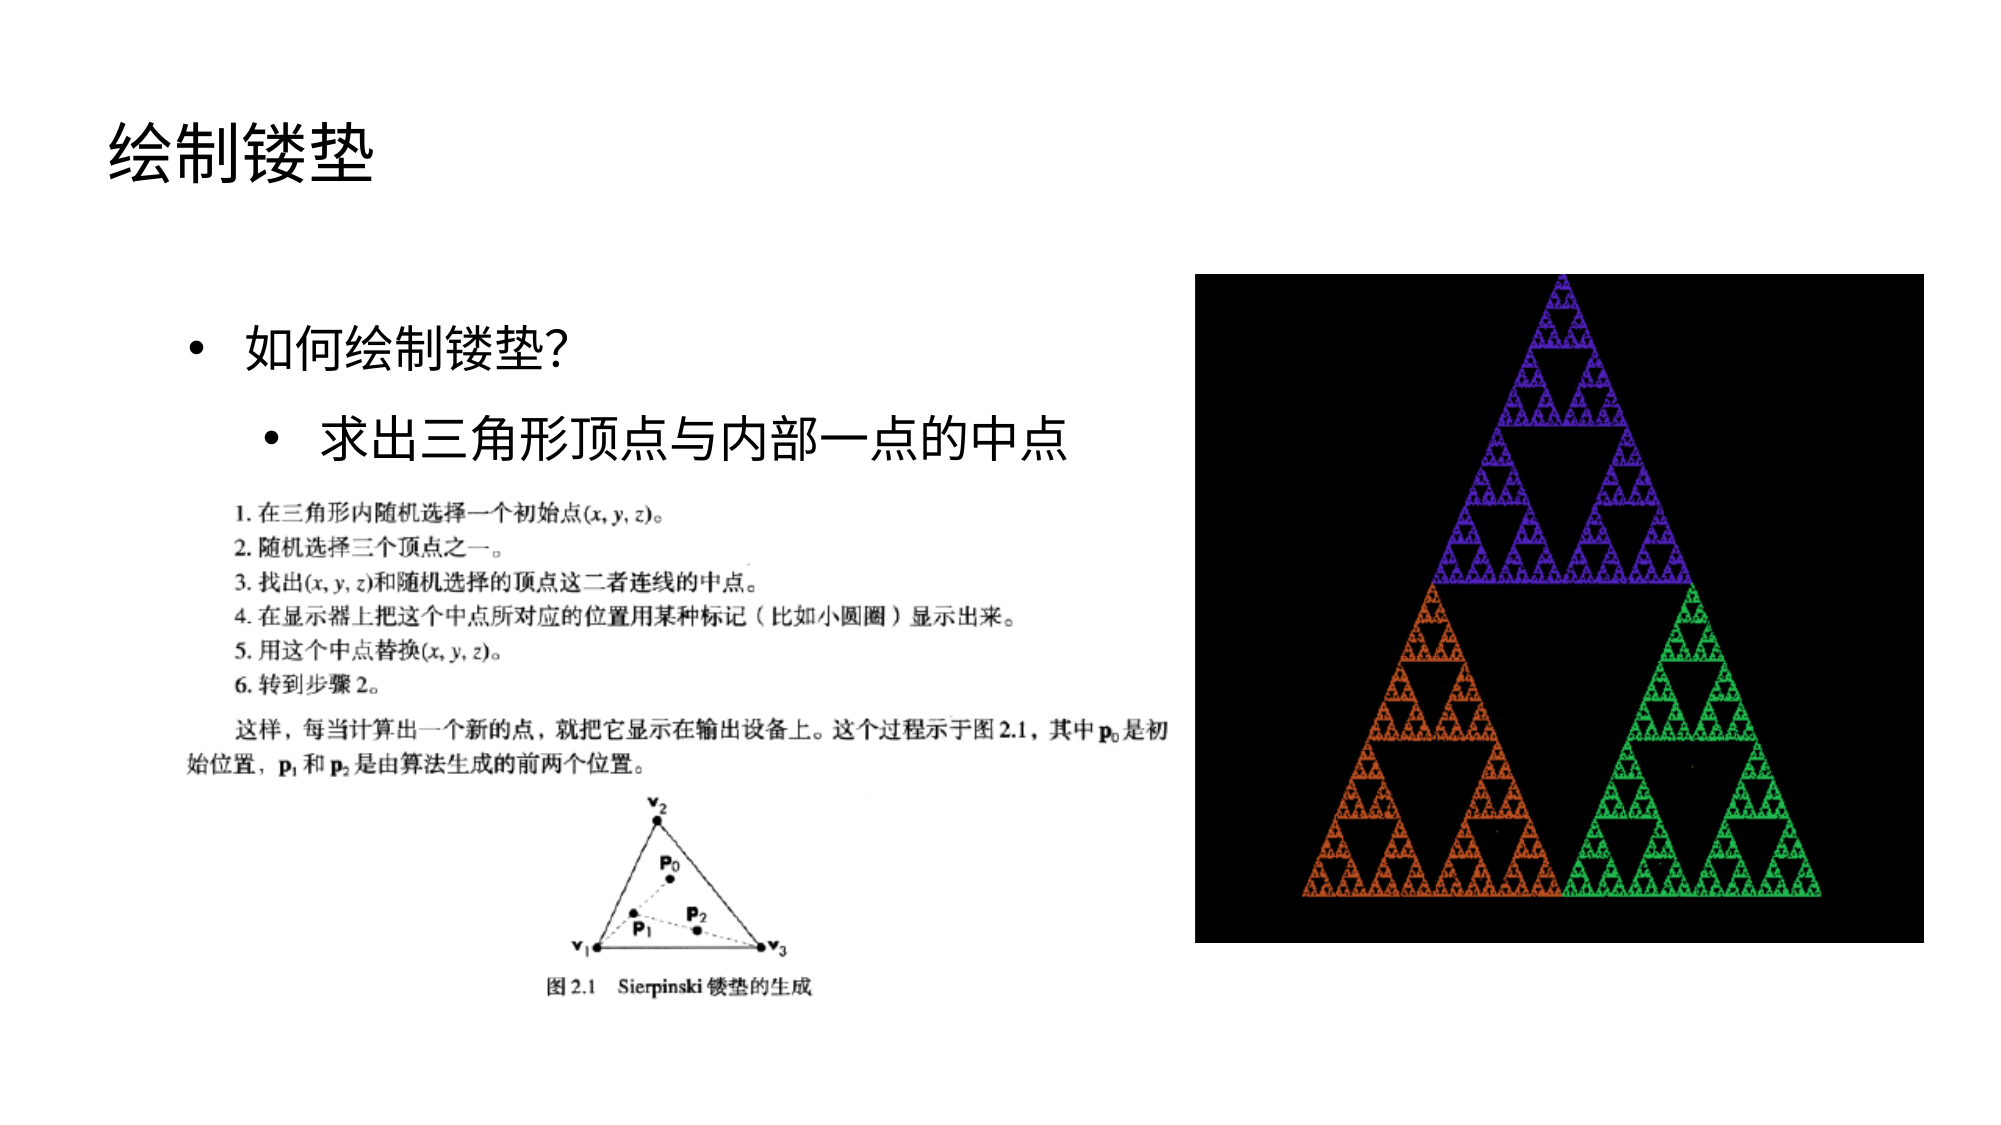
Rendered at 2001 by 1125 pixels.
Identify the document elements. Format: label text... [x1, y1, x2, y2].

picture [1195, 274, 1924, 943]
text_box 如何绘制镂垫？ 求出三角形顶点与内部一点的中点 [173, 280, 1195, 475]
picture [185, 492, 1177, 1001]
text_box 绘制镂垫 [93, 104, 1234, 200]
